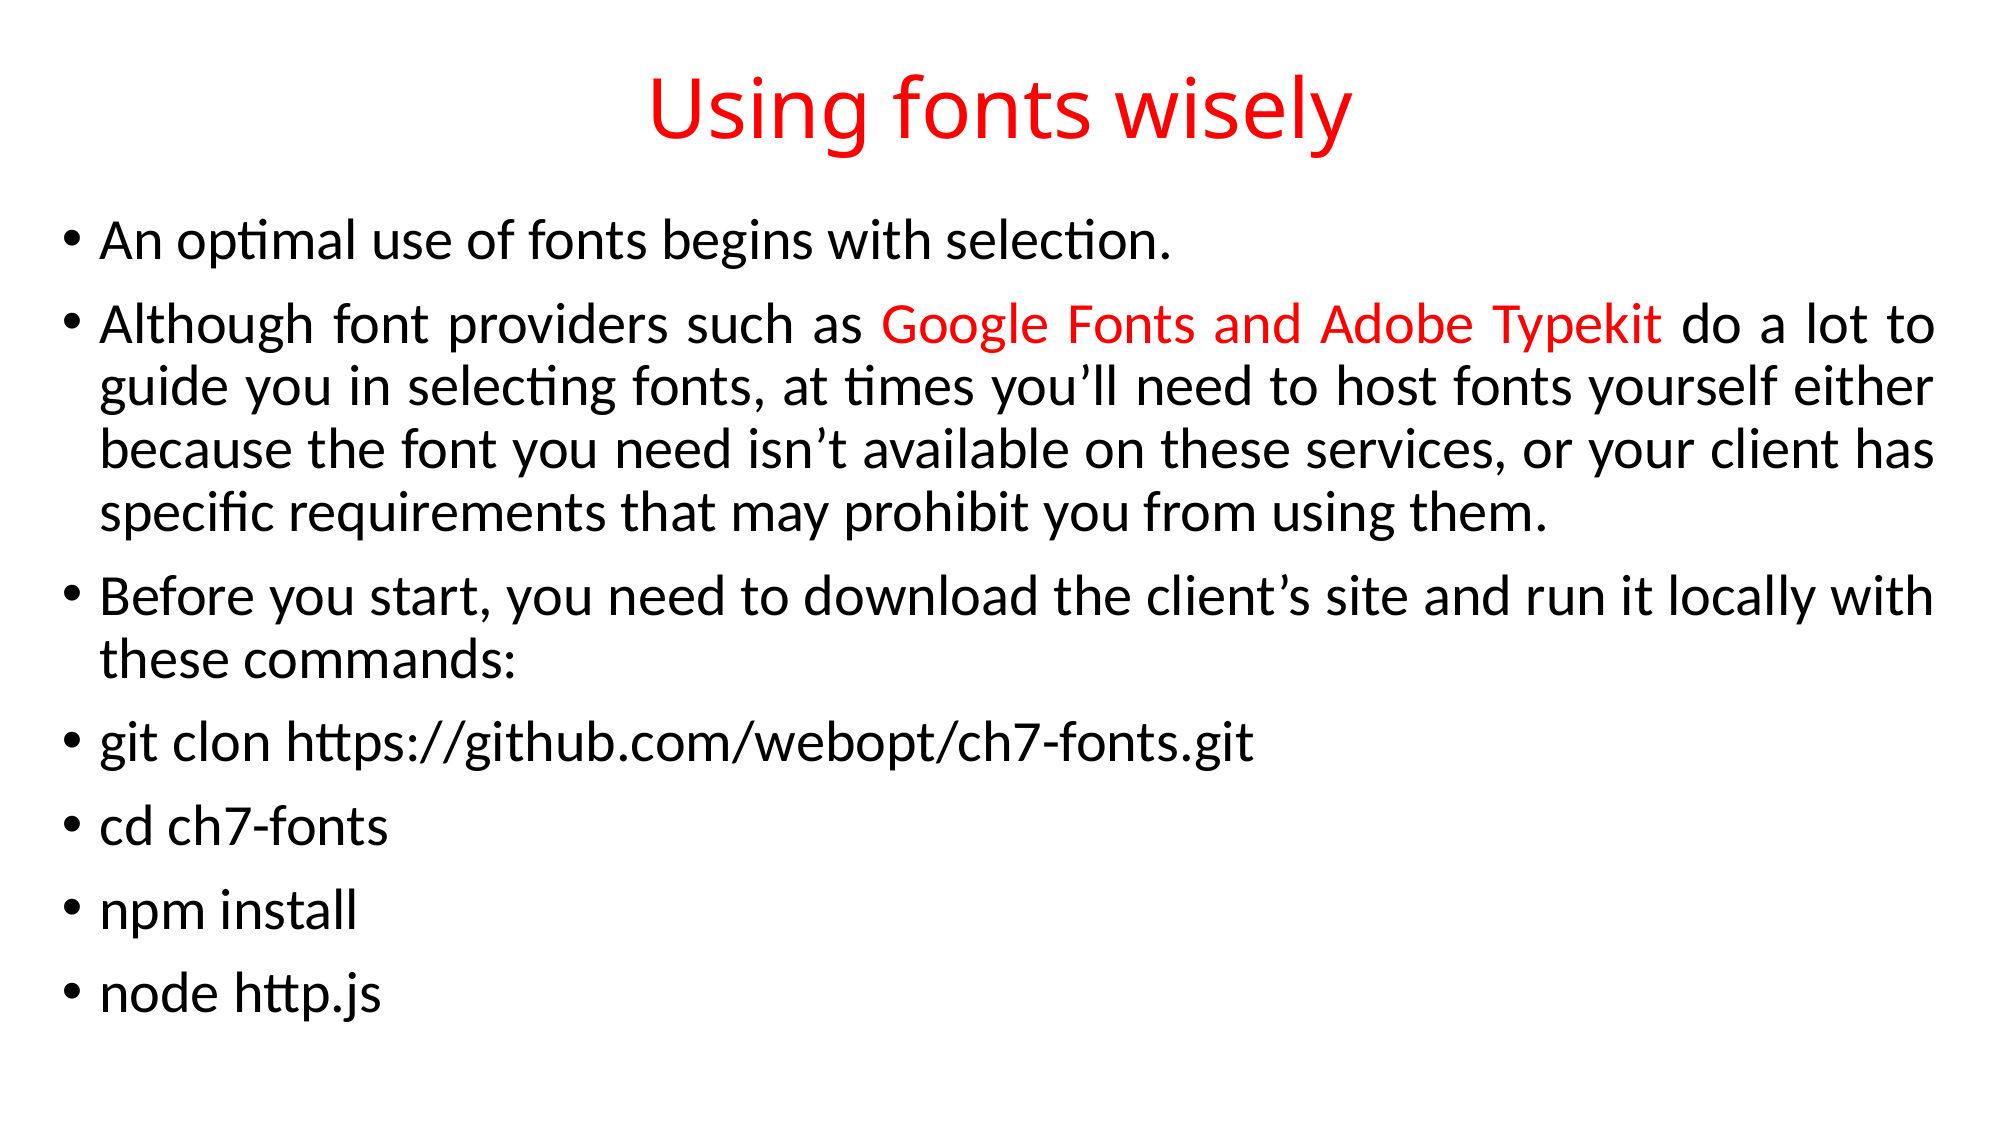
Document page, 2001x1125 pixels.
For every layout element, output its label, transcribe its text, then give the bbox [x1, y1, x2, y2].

list An optimal use of fonts begins with selection. Although font providers such as Google Fonts and Adobe Typekit do a lot to guide you in selecting fonts, at times you’ll need to host fonts yourself either because the font you need isn’t available on these services, or your client has specific requirements that may prohibit you from using them. Before you start, you need to download the client’s site and run it locally with these commands: git clon https://github.com/webopt/ch7-fonts.git cd ch7-fonts npm install node http.js [46, 201, 1952, 1067]
title Using fonts wisely [137, 46, 1863, 177]
